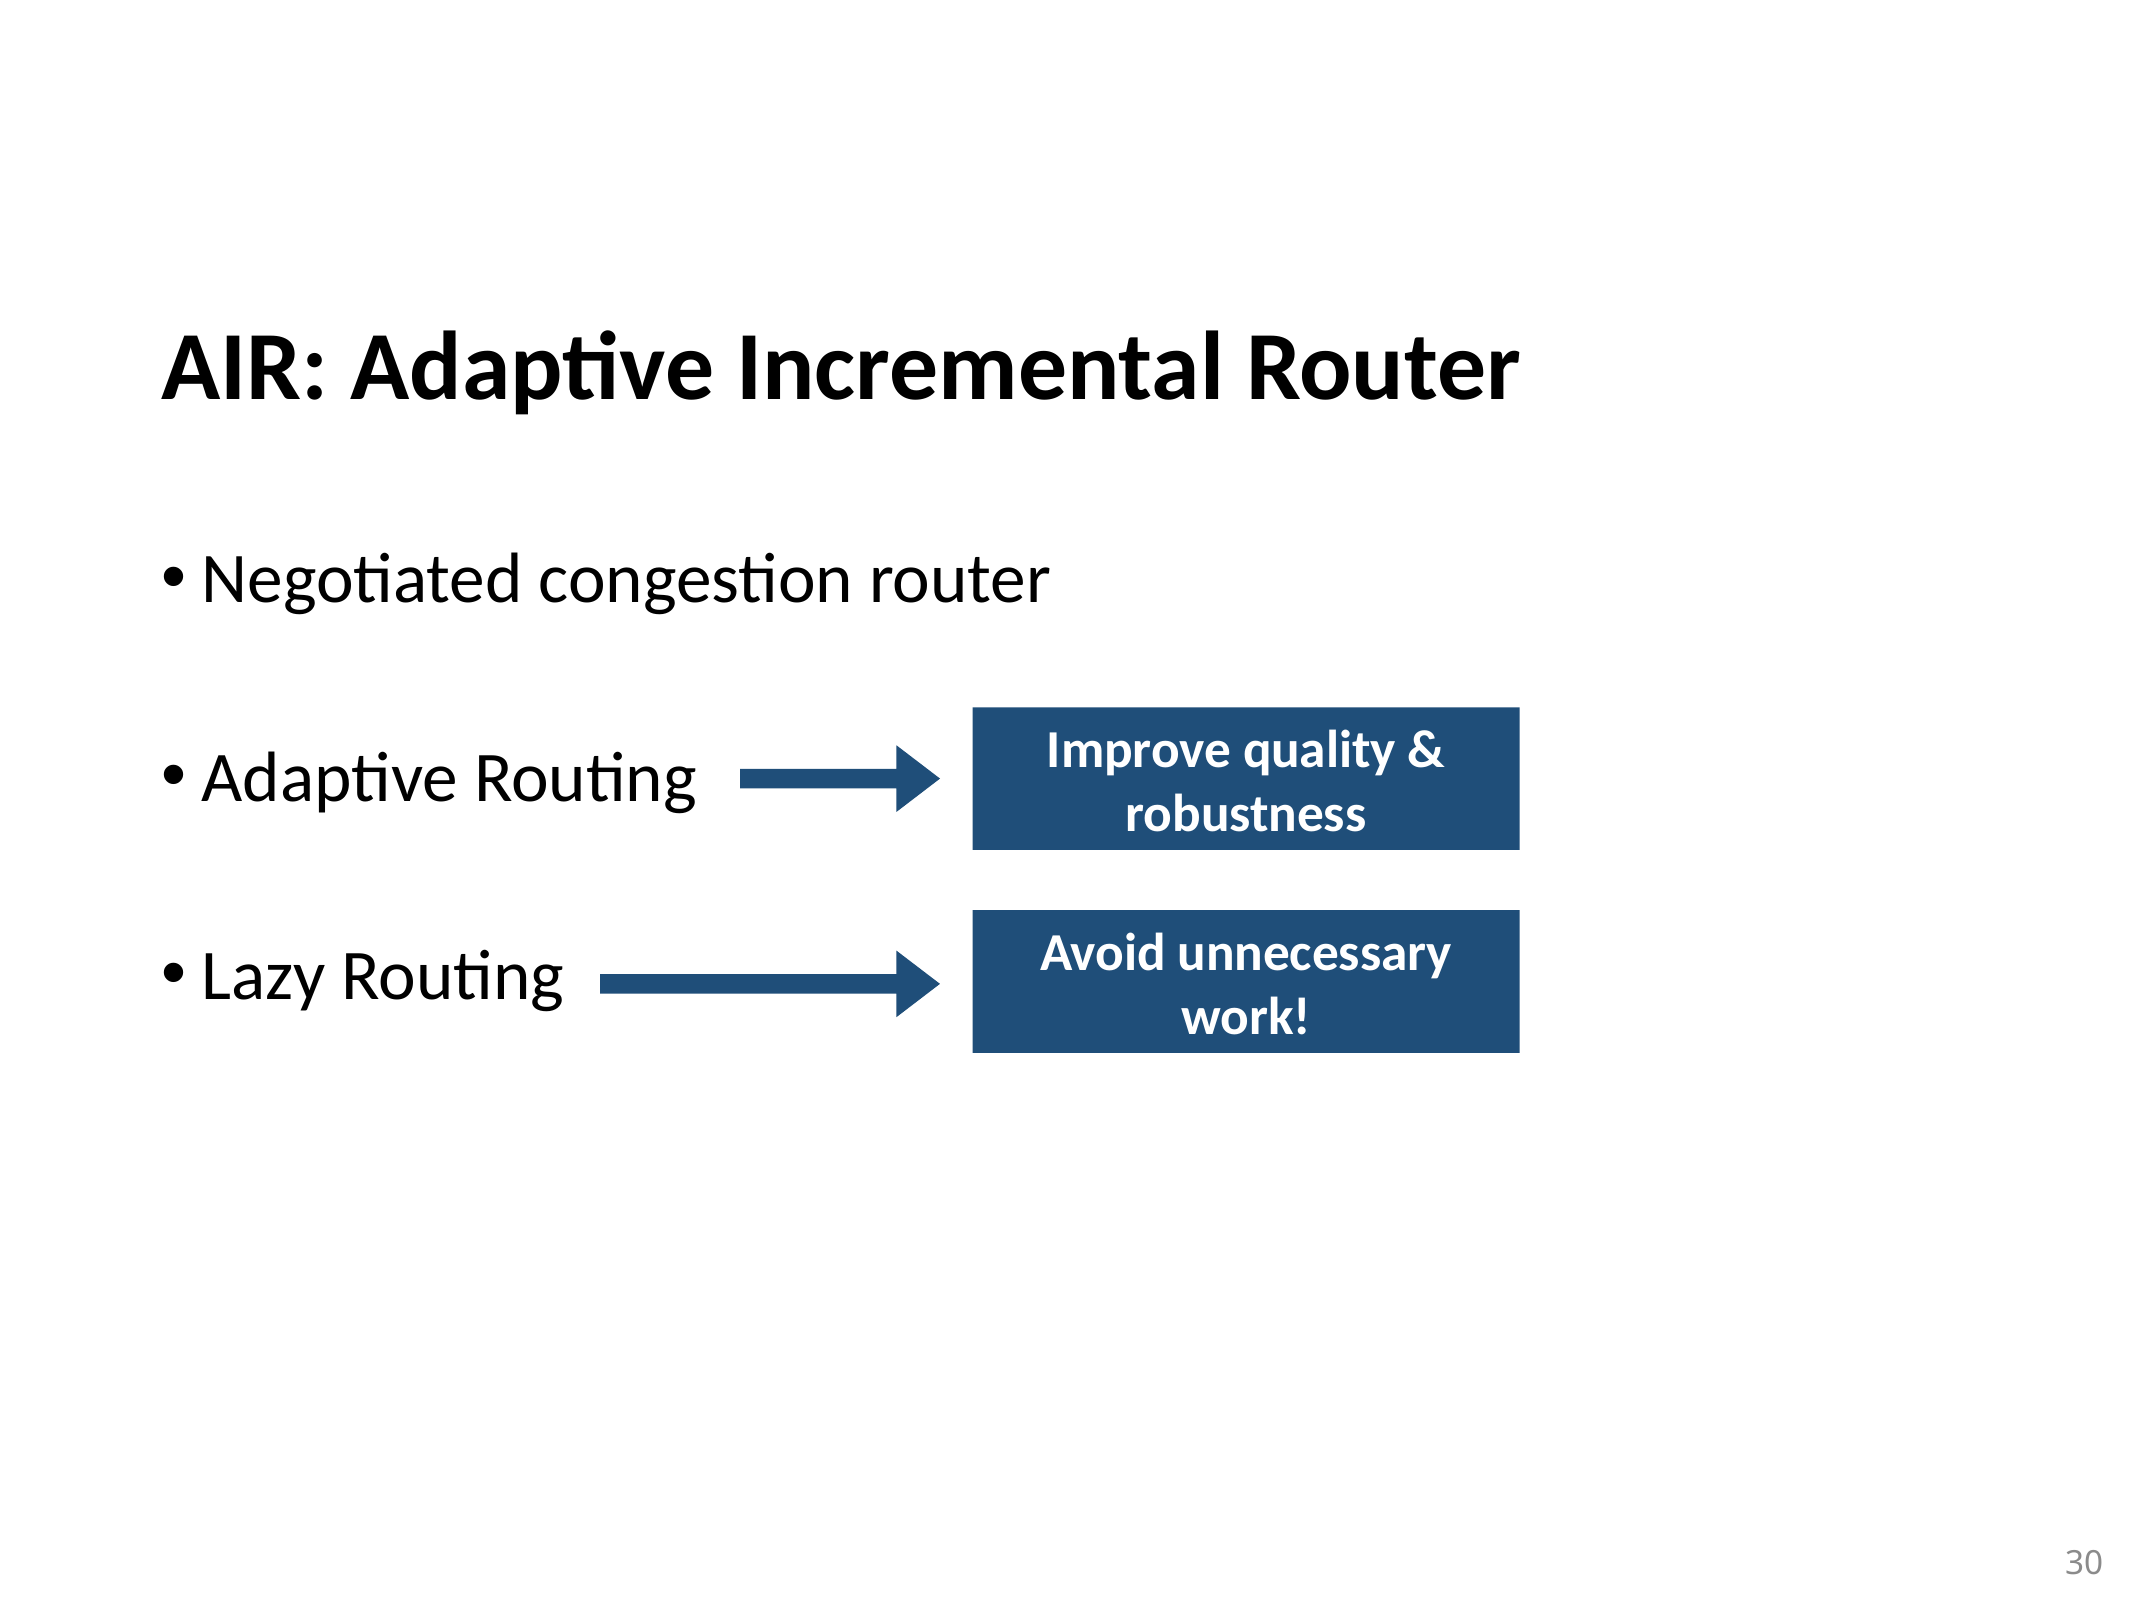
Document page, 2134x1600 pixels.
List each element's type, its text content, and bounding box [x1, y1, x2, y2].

list Negotiated congestion router Adaptive Routing Lazy Routing [146, 533, 1987, 1600]
text_box [598, 948, 942, 1020]
text_box Improve quality & robustness [972, 707, 1520, 850]
slide_number 30 [1973, 1520, 2119, 1600]
text_box [738, 743, 942, 815]
title AIR: Adaptive Incremental Router [146, 263, 1987, 473]
text_box Avoid unnecessary work! [972, 910, 1520, 1053]
